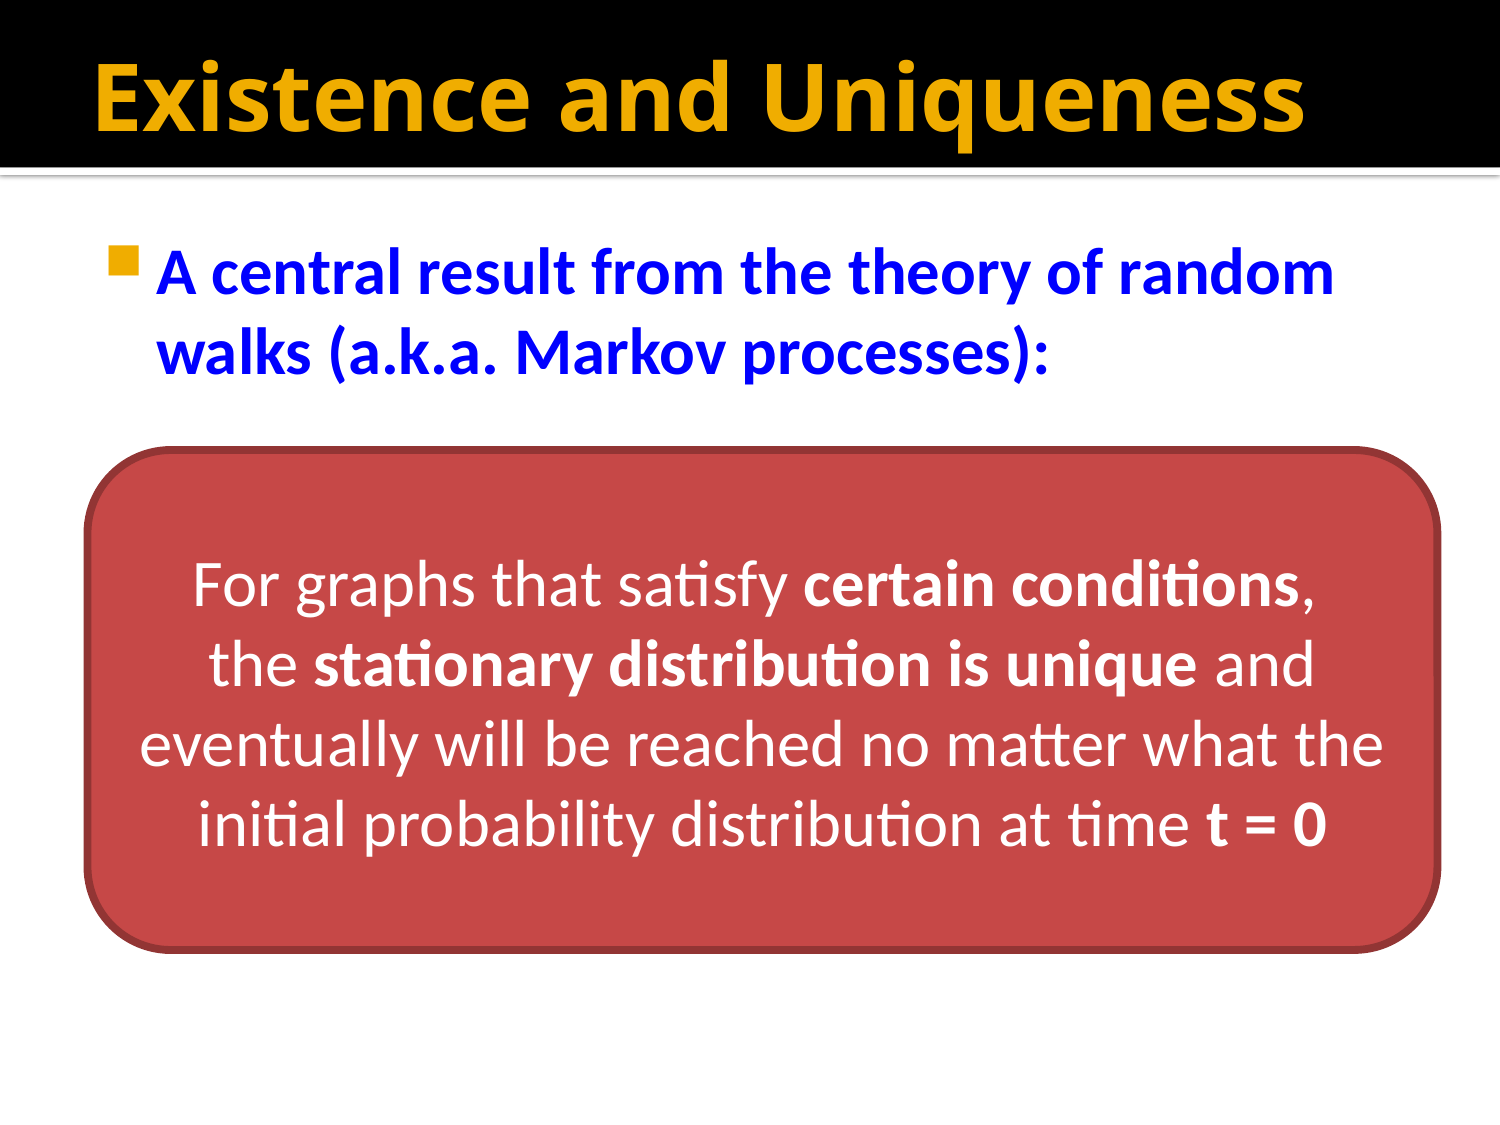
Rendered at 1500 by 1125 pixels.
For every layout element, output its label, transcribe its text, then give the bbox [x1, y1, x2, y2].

text_box For graphs that satisfy certain conditions, the stationary distribution is unique and eventually will be reached no matter what the initial probability distribution at time t = 0 [83, 446, 1442, 954]
title Existence and Uniqueness [75, 12, 1425, 175]
list A central result from the theory of random walks (a.k.a. Markov processes): [75, 212, 1425, 425]
